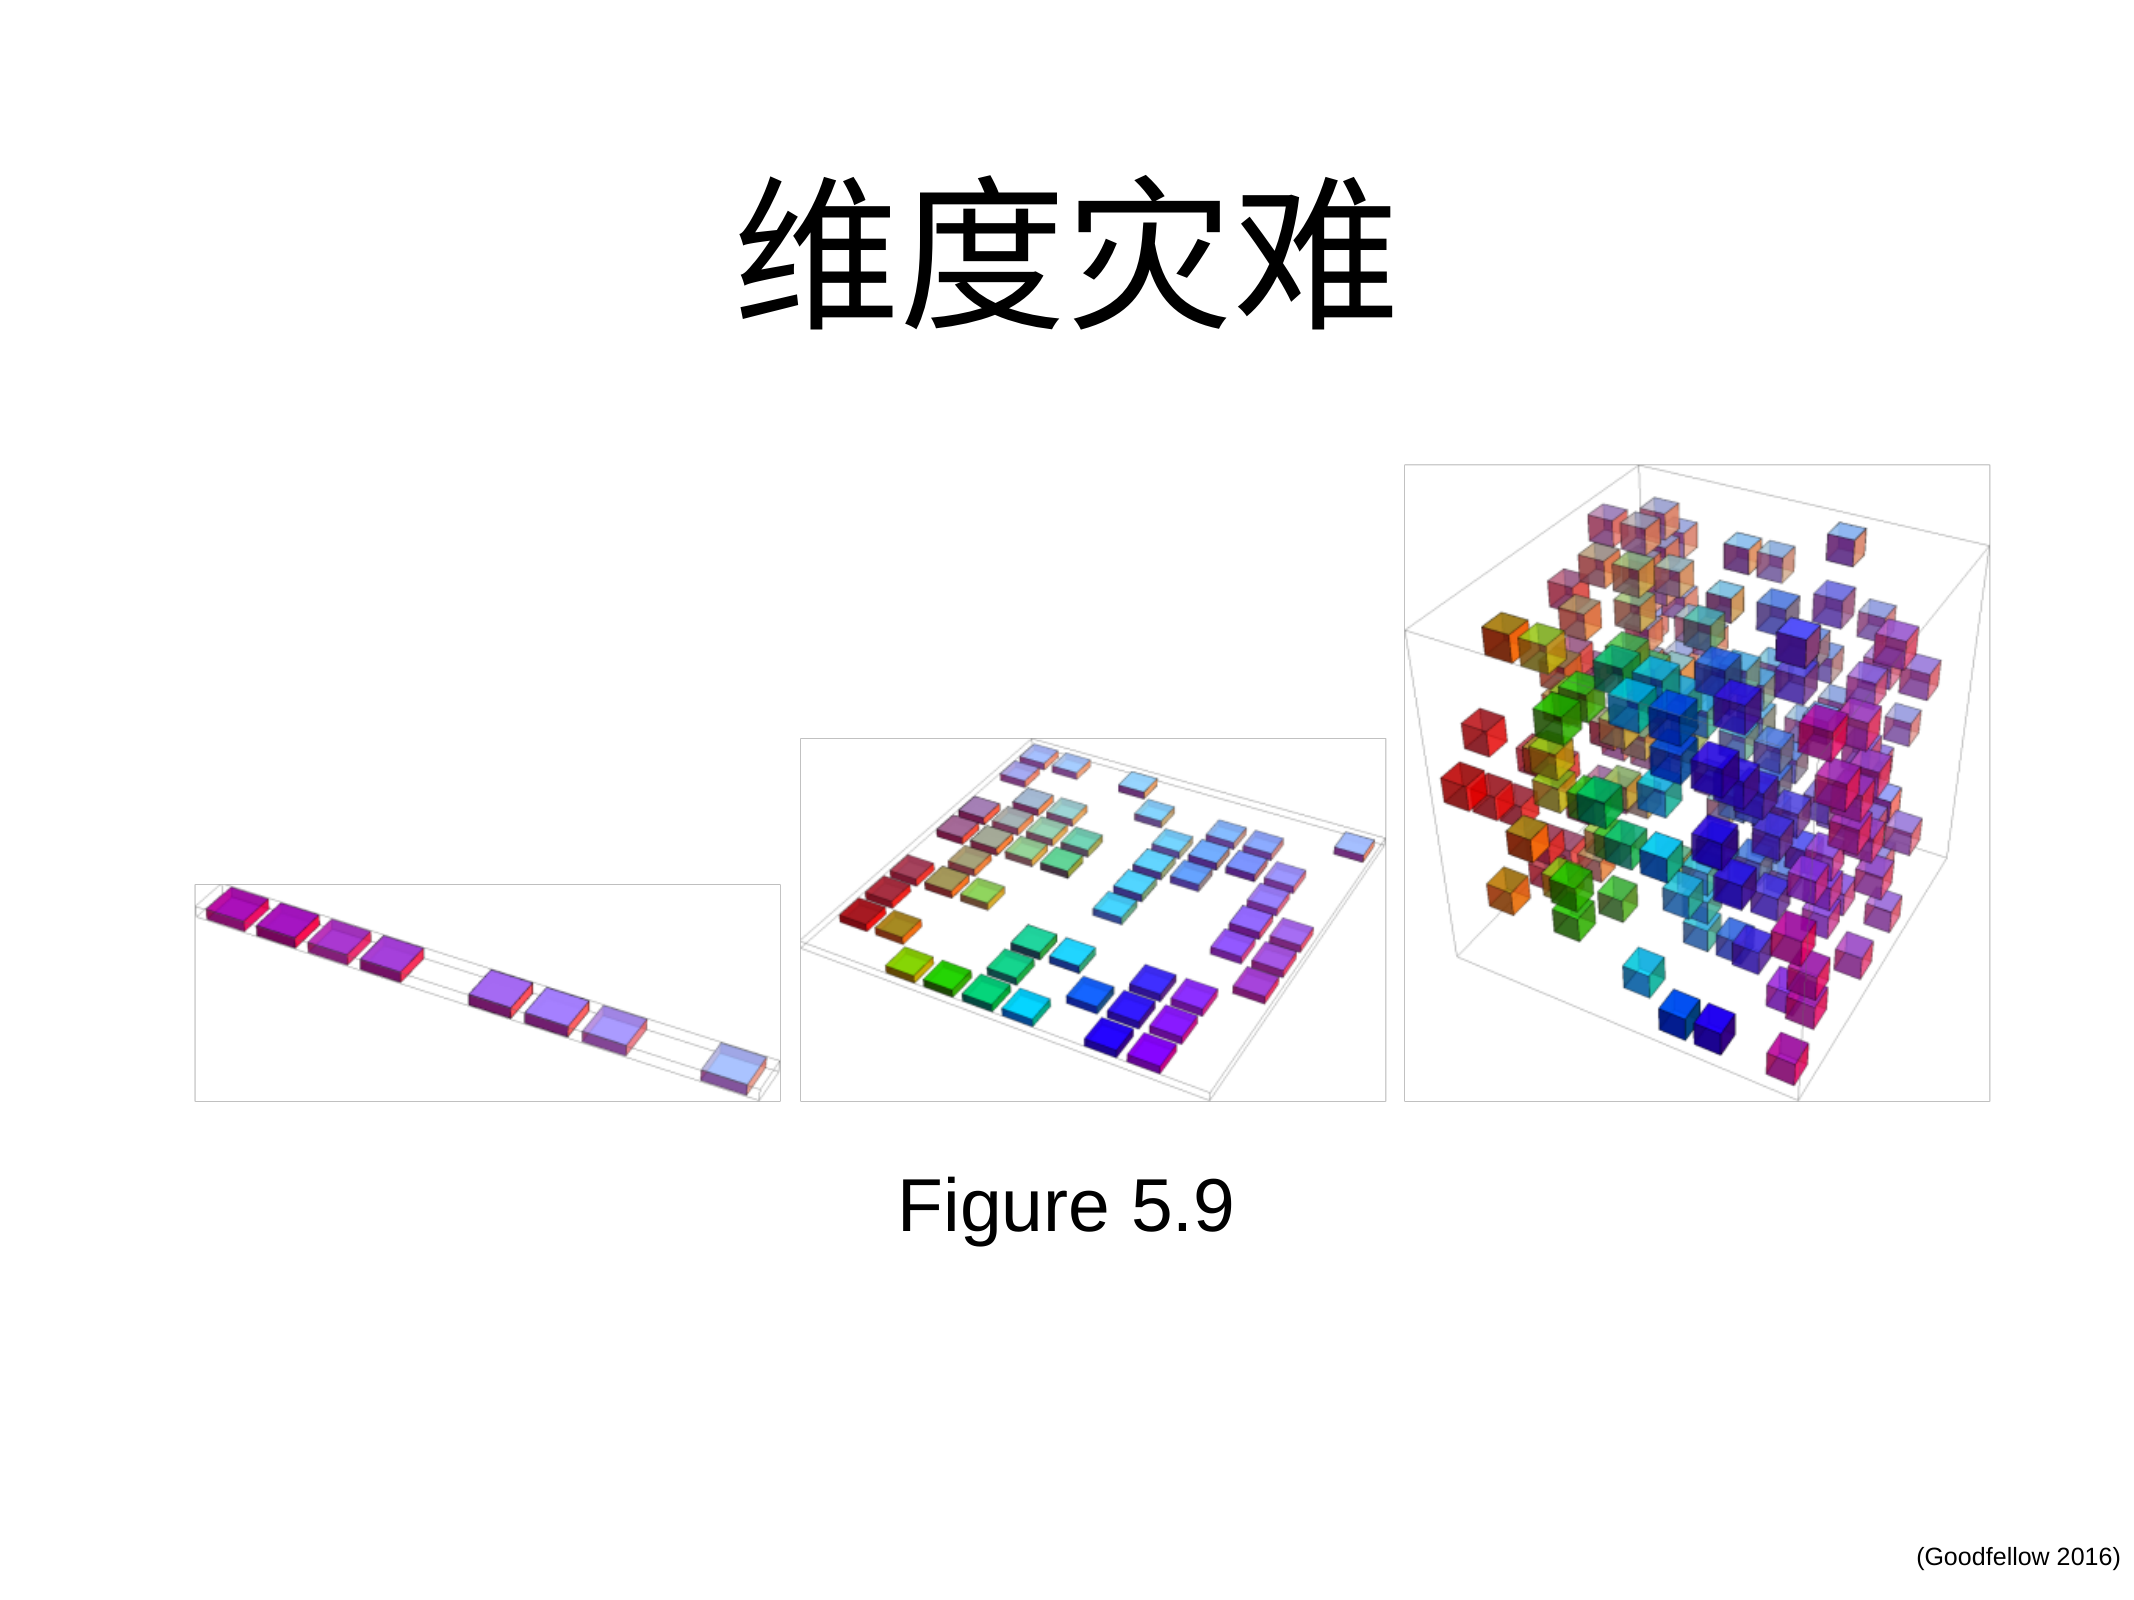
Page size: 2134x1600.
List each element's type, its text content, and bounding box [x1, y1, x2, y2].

picture [102, 440, 2031, 1160]
text_box Figure 5.9 [889, 1166, 1244, 1255]
title 维度灾难 [155, 72, 1978, 428]
